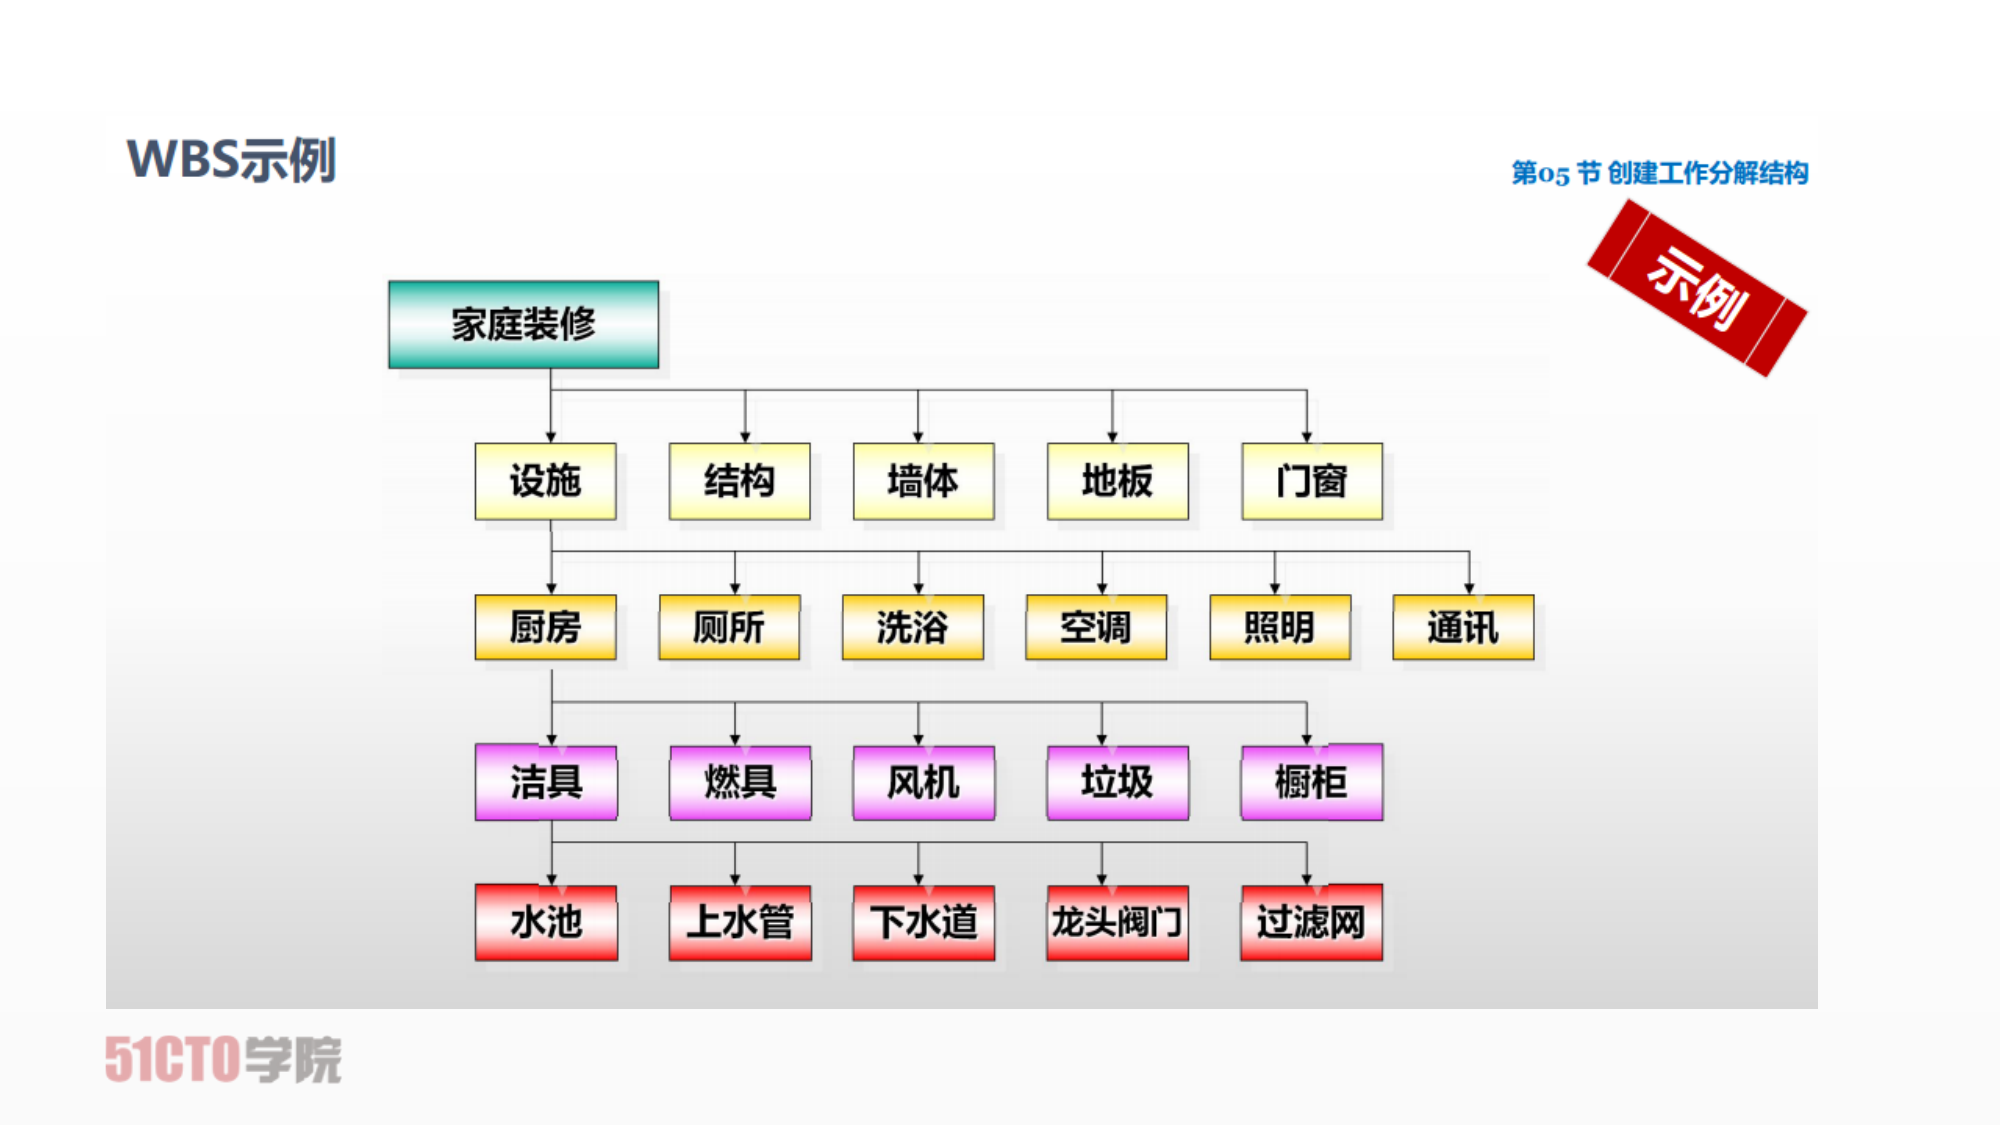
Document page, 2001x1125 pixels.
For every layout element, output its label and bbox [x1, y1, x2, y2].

picture [45, 116, 1818, 1107]
